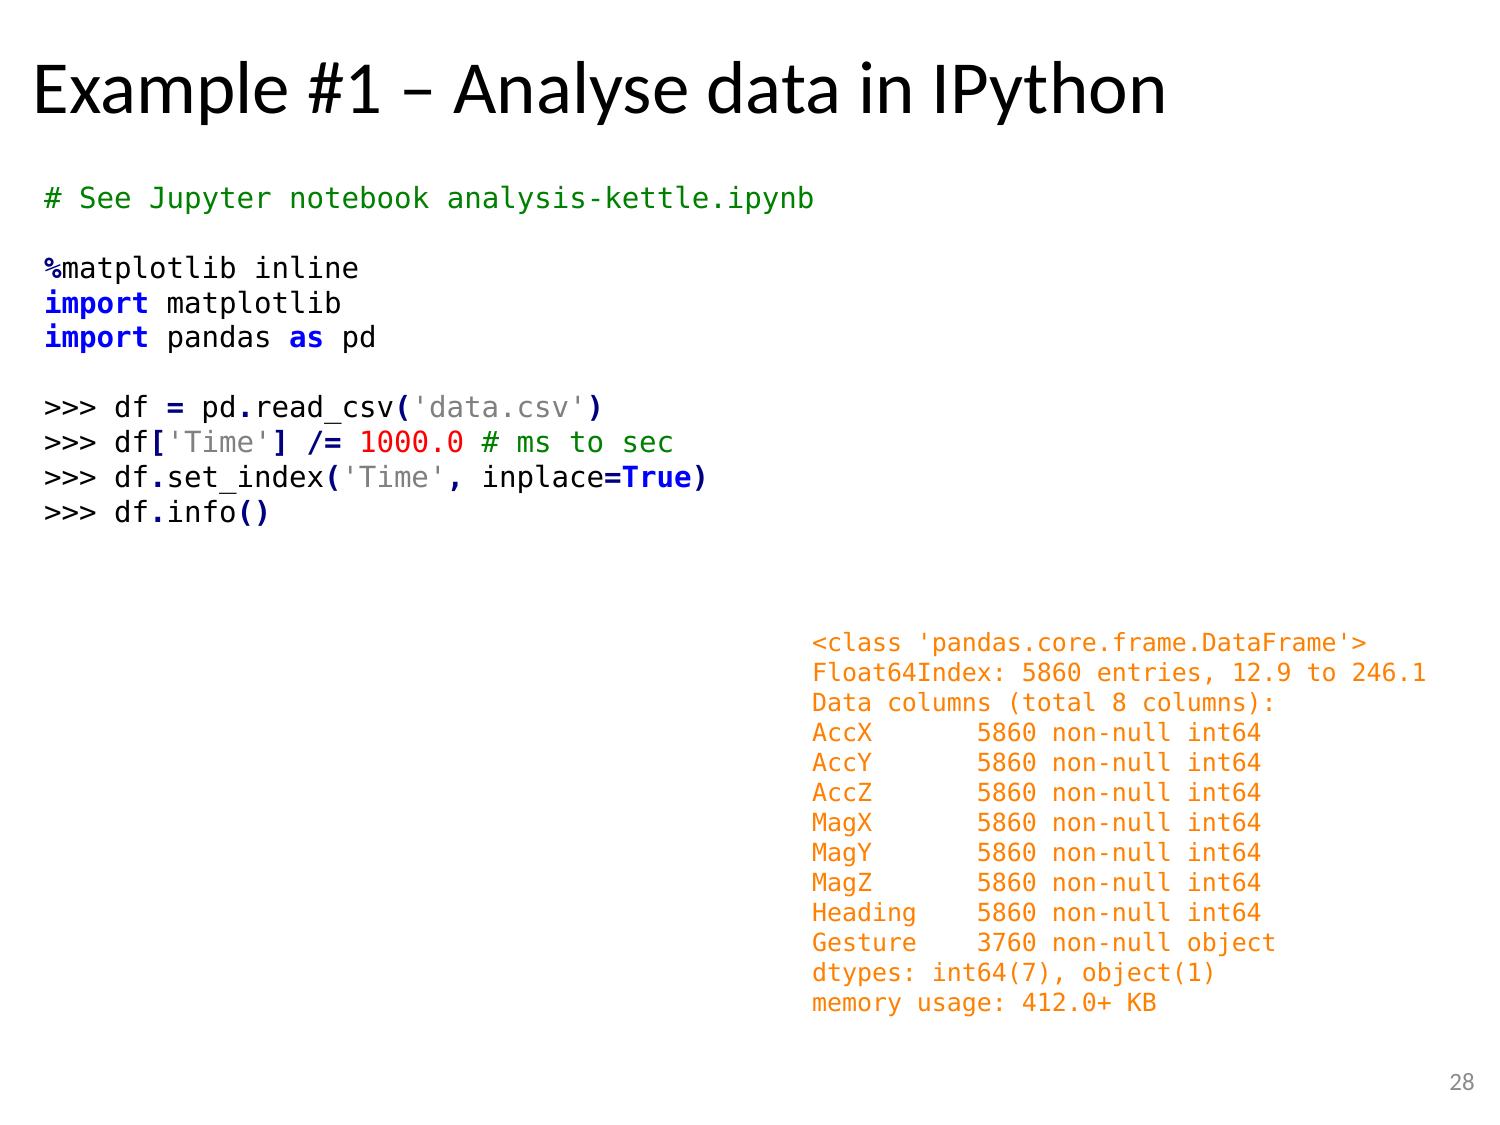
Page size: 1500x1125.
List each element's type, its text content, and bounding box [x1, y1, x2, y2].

text_box <class 'pandas.core.frame.DataFrame'> Float64Index: 5860 entries, 12.9 to 246.1 Data columns (total 8 columns): AccX 5860 non-null int64 AccY 5860 non-null int64 AccZ 5860 non-null int64 MagX 5860 non-null int64 MagY 5860 non-null int64 MagZ 5860 non-null int64 Heading 5860 non-null int64 Gesture 3760 non-null object dtypes: int64(7), object(1) memory usage: 412.0+ KB [797, 619, 1483, 1054]
slide_number 27 [1139, 1050, 1490, 1111]
text_box # See Jupyter notebook analysis-kettle.ipynb %matplotlib inline import matplotlib import pandas as pd >>> df = pd.read_csv('data.csv') >>> df['Time'] /= 1000.0 # ms to sec >>> df.set_index('Time', inplace=True) >>> df.info() [29, 171, 1046, 536]
title Example #1 – Analyse data in IPython [17, 30, 1368, 161]
